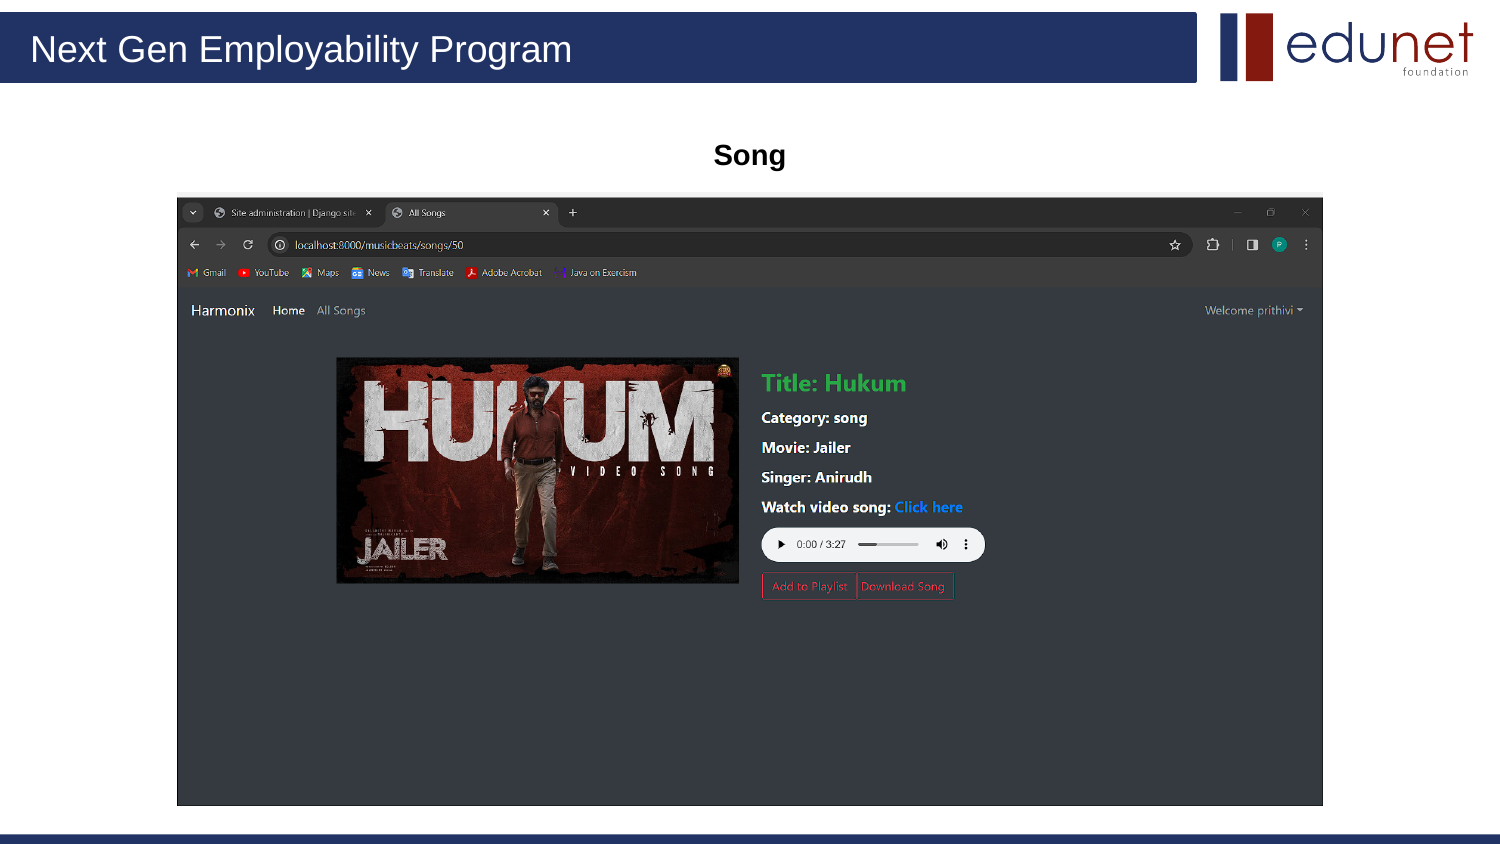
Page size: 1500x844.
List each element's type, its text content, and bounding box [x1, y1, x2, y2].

picture [176, 191, 1323, 807]
picture [1279, 14, 1482, 83]
title Song [103, 98, 1397, 208]
